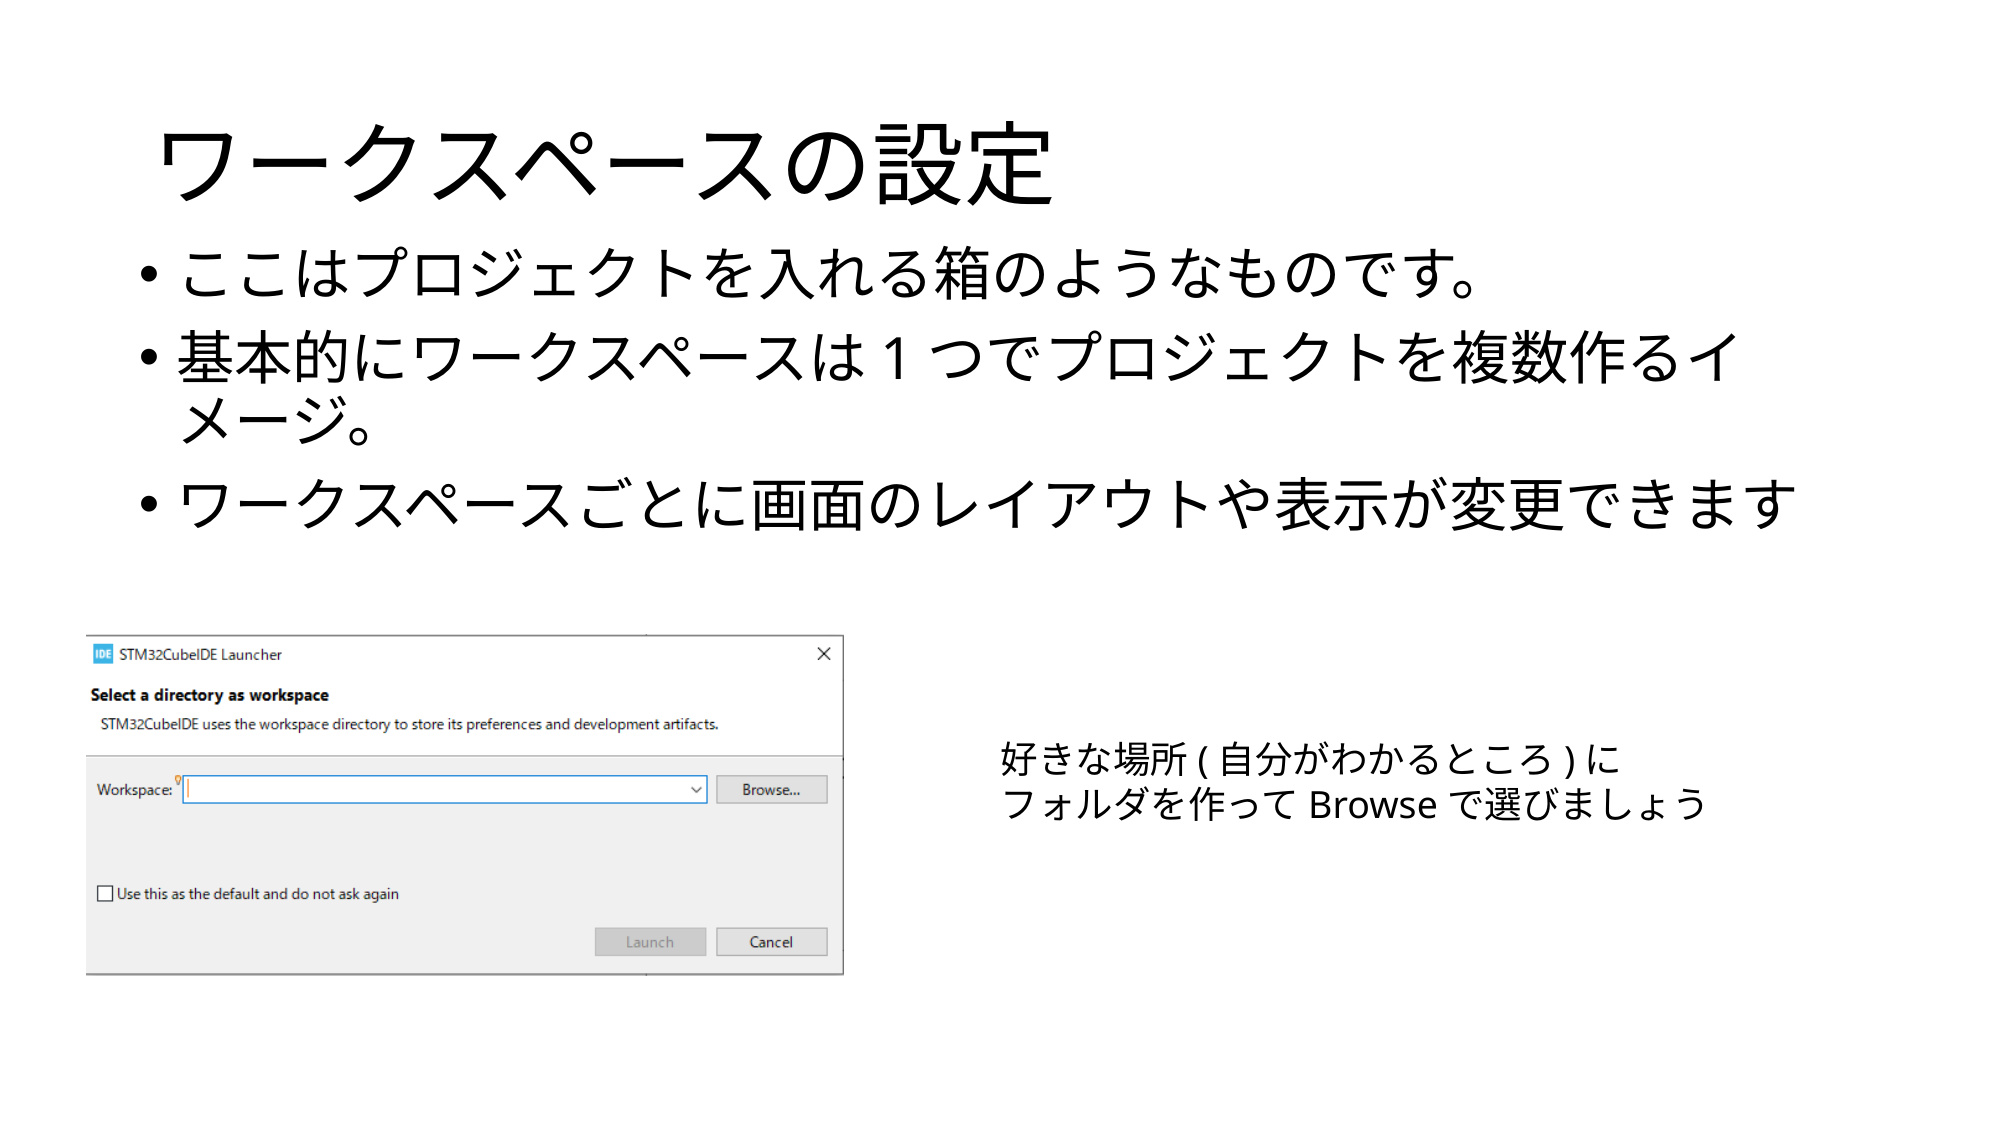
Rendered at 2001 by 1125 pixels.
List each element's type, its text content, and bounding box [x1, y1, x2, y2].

list ここはプロジェクトを入れる箱のようなものです。 基本的にワークスペースは1つでプロジェクトを複数作るイメージ。 ワークスペースごとに画面のレイアウトや表示が変更できます [123, 237, 1849, 635]
title ワークスペースの設定 [137, 59, 1863, 278]
text_box 好きな場所(自分がわかるところ)に フォルダを作ってBrowseで選びましょう [986, 729, 1743, 879]
picture [86, 634, 844, 976]
